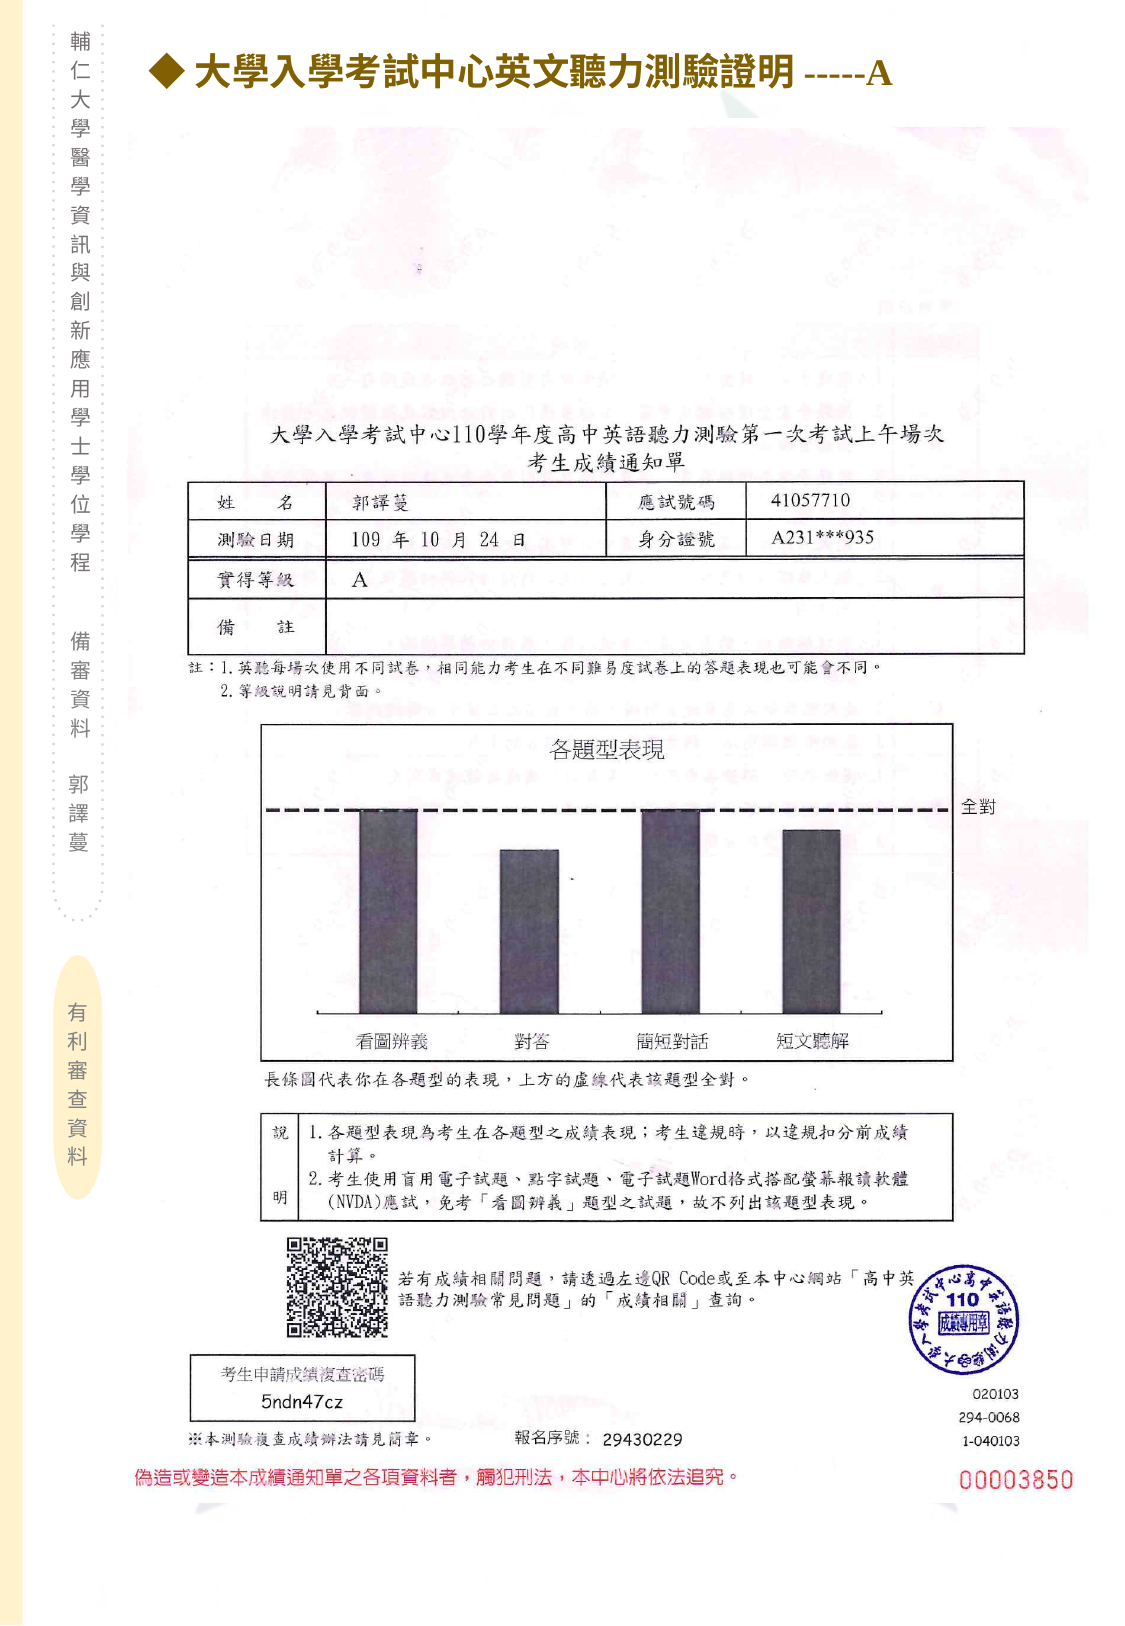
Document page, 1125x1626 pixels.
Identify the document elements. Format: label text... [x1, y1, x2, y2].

text_box [53, 954, 101, 1200]
picture [118, 118, 1097, 1503]
text_box ◆大學入學考試中心英文聽力測驗證明-----A [133, 40, 1072, 101]
text_box [0, 0, 23, 1625]
text_box 備審資料 [68, 622, 92, 741]
text_box [53, 24, 103, 921]
text_box 郭譯蔓 [66, 766, 97, 855]
text_box 輔仁大學醫學資訊與創新應用學士學位學程 [69, 22, 92, 575]
text_box 有利審查資料 [65, 993, 103, 1170]
